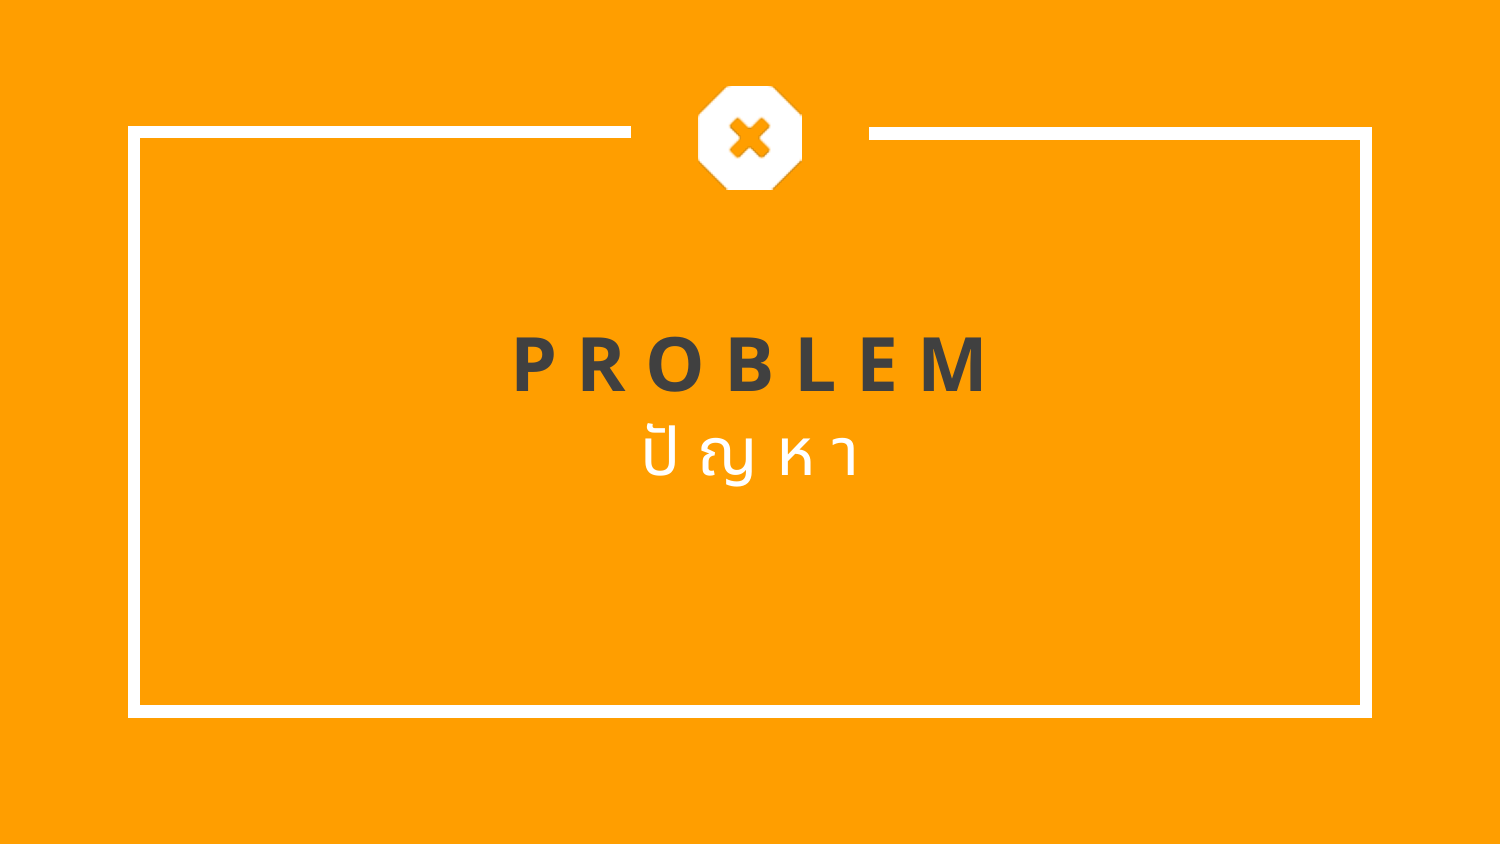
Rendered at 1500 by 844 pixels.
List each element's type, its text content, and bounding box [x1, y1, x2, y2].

subtitle ปั ญ ห า [112, 393, 1388, 468]
title P R O B L E M [317, 348, 1183, 393]
picture [698, 86, 802, 190]
